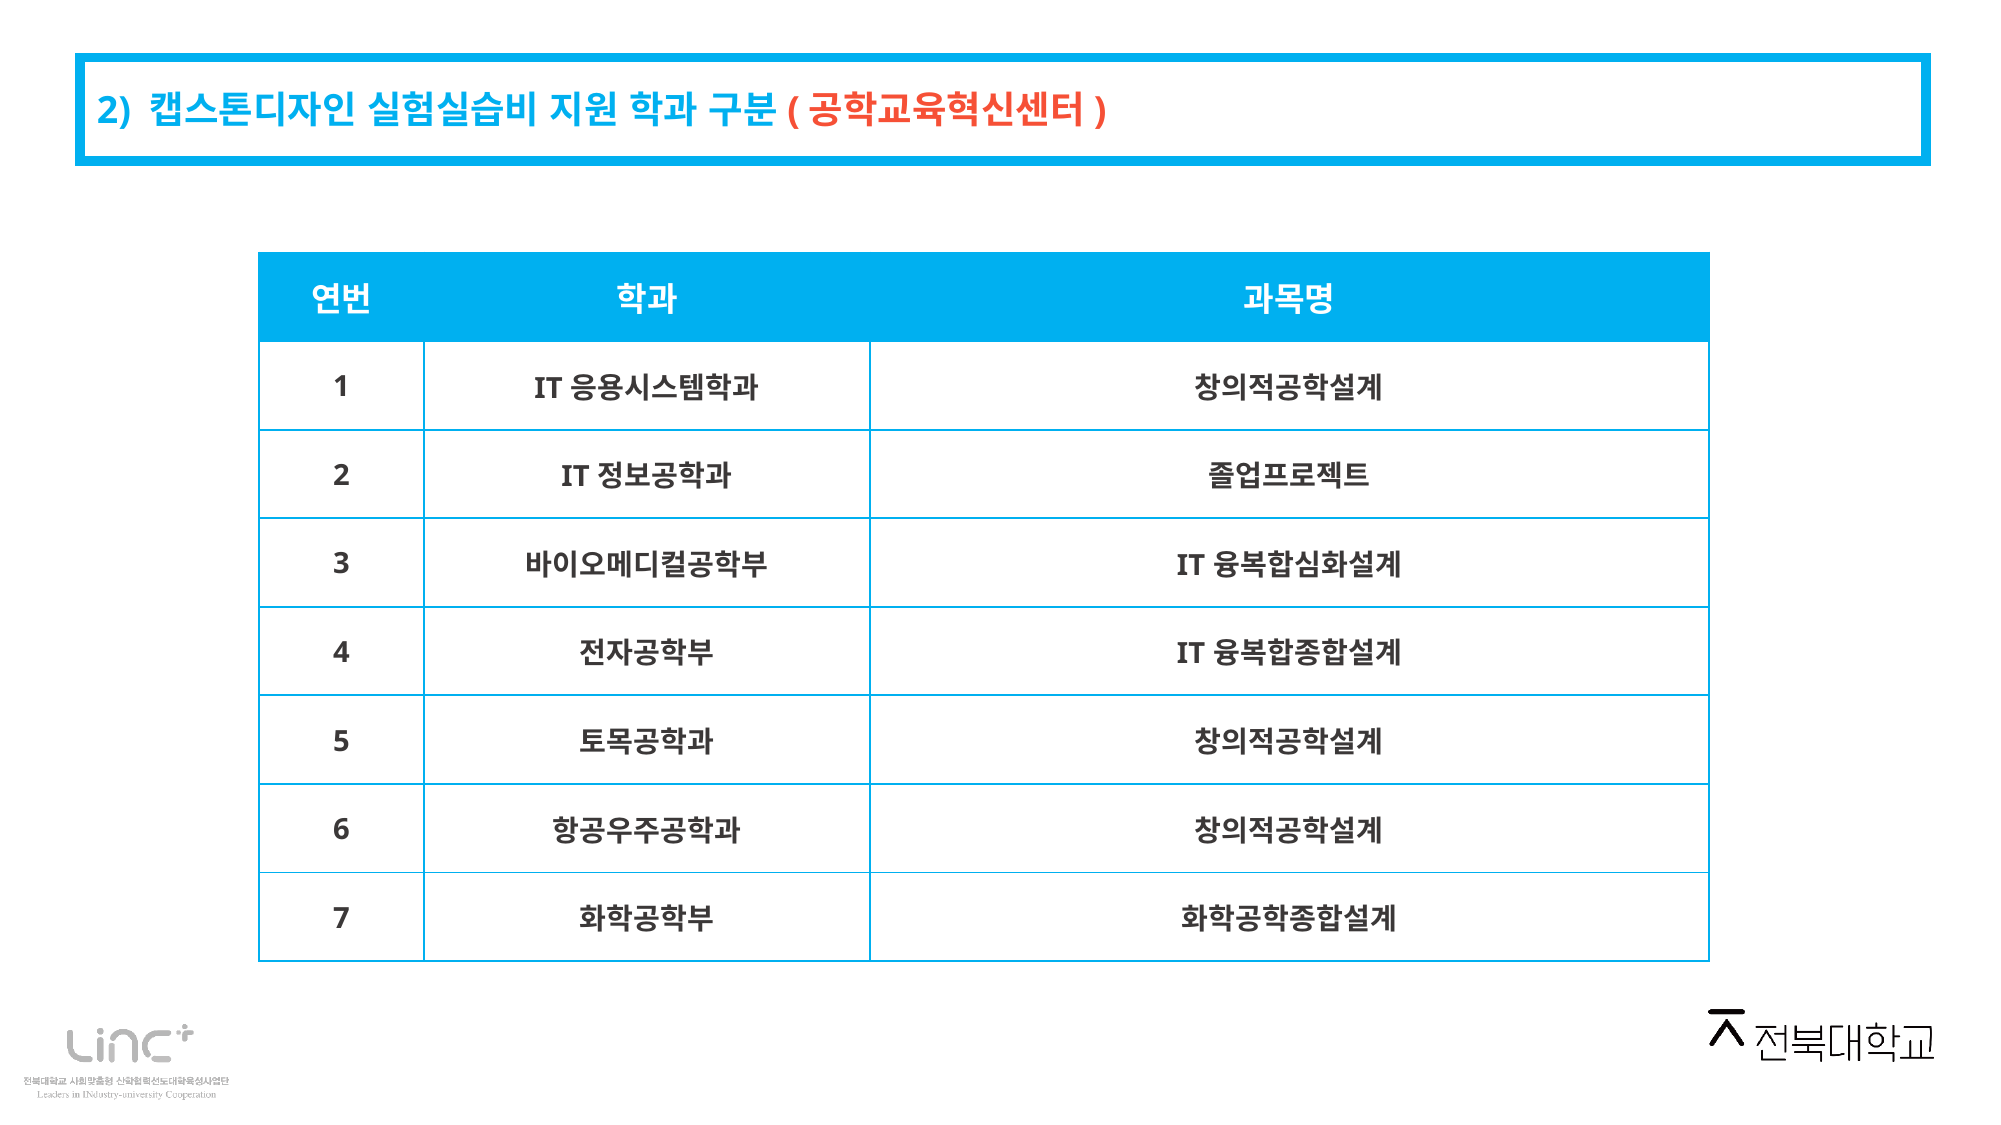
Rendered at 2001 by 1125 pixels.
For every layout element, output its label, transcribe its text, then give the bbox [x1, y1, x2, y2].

table_cell 바이오메디컬공학부 [425, 519, 869, 606]
table_header 과목명 [871, 253, 1708, 340]
table_cell 7 [260, 873, 423, 960]
table_cell IT응용시스템학과 [425, 342, 869, 429]
table_cell 창의적공학설계 [871, 342, 1708, 429]
table_cell 창의적공학설계 [871, 696, 1708, 783]
picture [1708, 999, 1934, 1072]
table_cell 5 [260, 696, 423, 783]
text_box 2) 캡스톤디자인 실험실습비 지원 학과 구분(공학교육혁신센터) [82, 78, 1122, 139]
table_cell IT융복합종합설계 [871, 608, 1708, 694]
table_cell 창의적공학설계 [871, 785, 1708, 872]
table_cell 항공우주공학과 [425, 785, 869, 872]
table_header 학과 [425, 253, 869, 340]
table_cell 화학공학부 [425, 873, 869, 960]
table_cell 화학공학종합설계 [871, 873, 1708, 960]
table_cell 2 [260, 431, 423, 517]
table_cell IT정보공학과 [425, 431, 869, 517]
picture [20, 1019, 231, 1103]
table_cell IT융복합심화설계 [871, 519, 1708, 606]
table_cell 전자공학부 [425, 608, 869, 694]
table_cell 1 [260, 342, 423, 429]
table_header 연번 [260, 253, 423, 340]
table_cell 6 [260, 785, 423, 872]
table_cell 3 [260, 519, 423, 606]
table_cell 4 [260, 608, 423, 694]
table_cell 졸업프로젝트 [871, 431, 1708, 517]
table_cell 토목공학과 [425, 696, 869, 783]
text_box [79, 56, 1927, 162]
